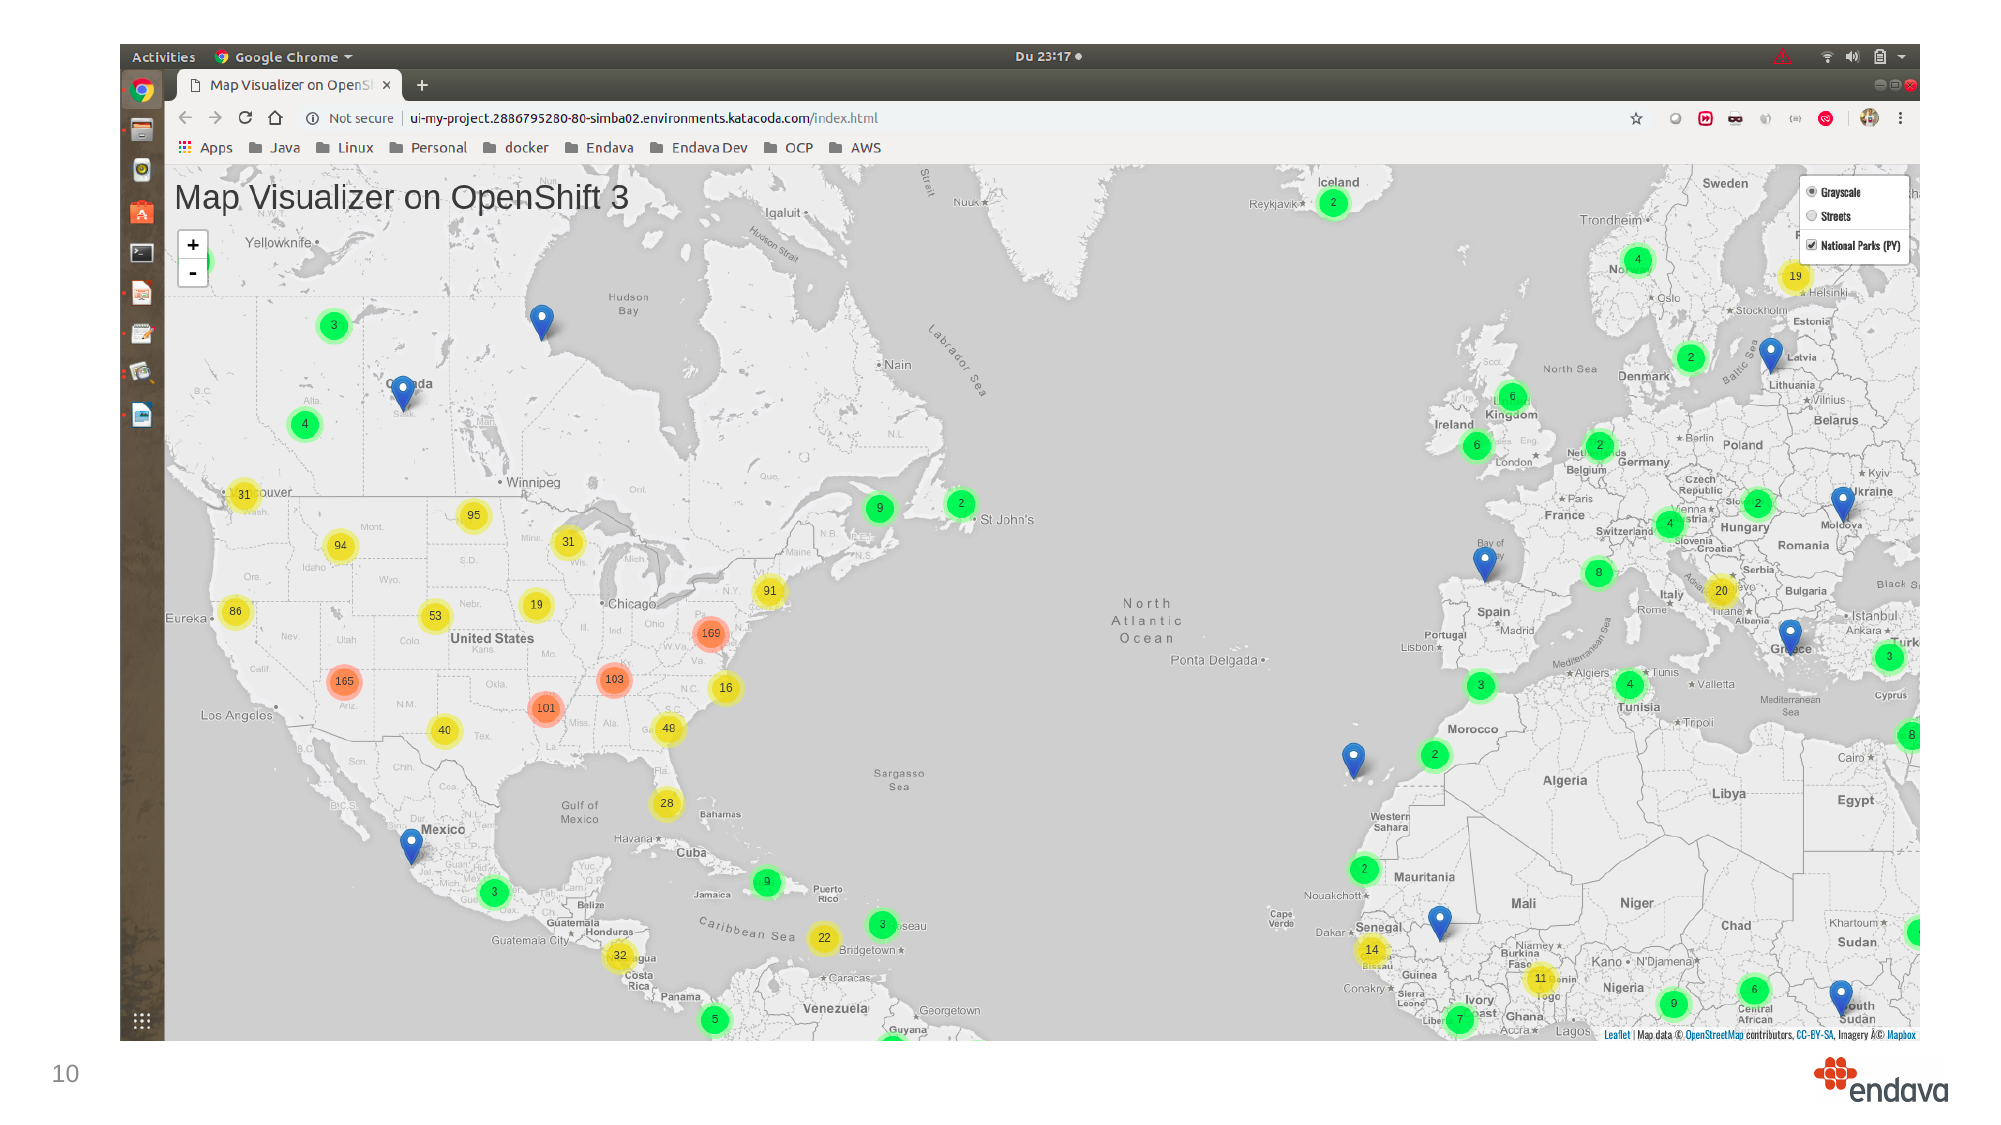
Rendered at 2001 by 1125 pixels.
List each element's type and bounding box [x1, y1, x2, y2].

picture [1814, 1057, 1948, 1102]
picture [119, 44, 1921, 1042]
